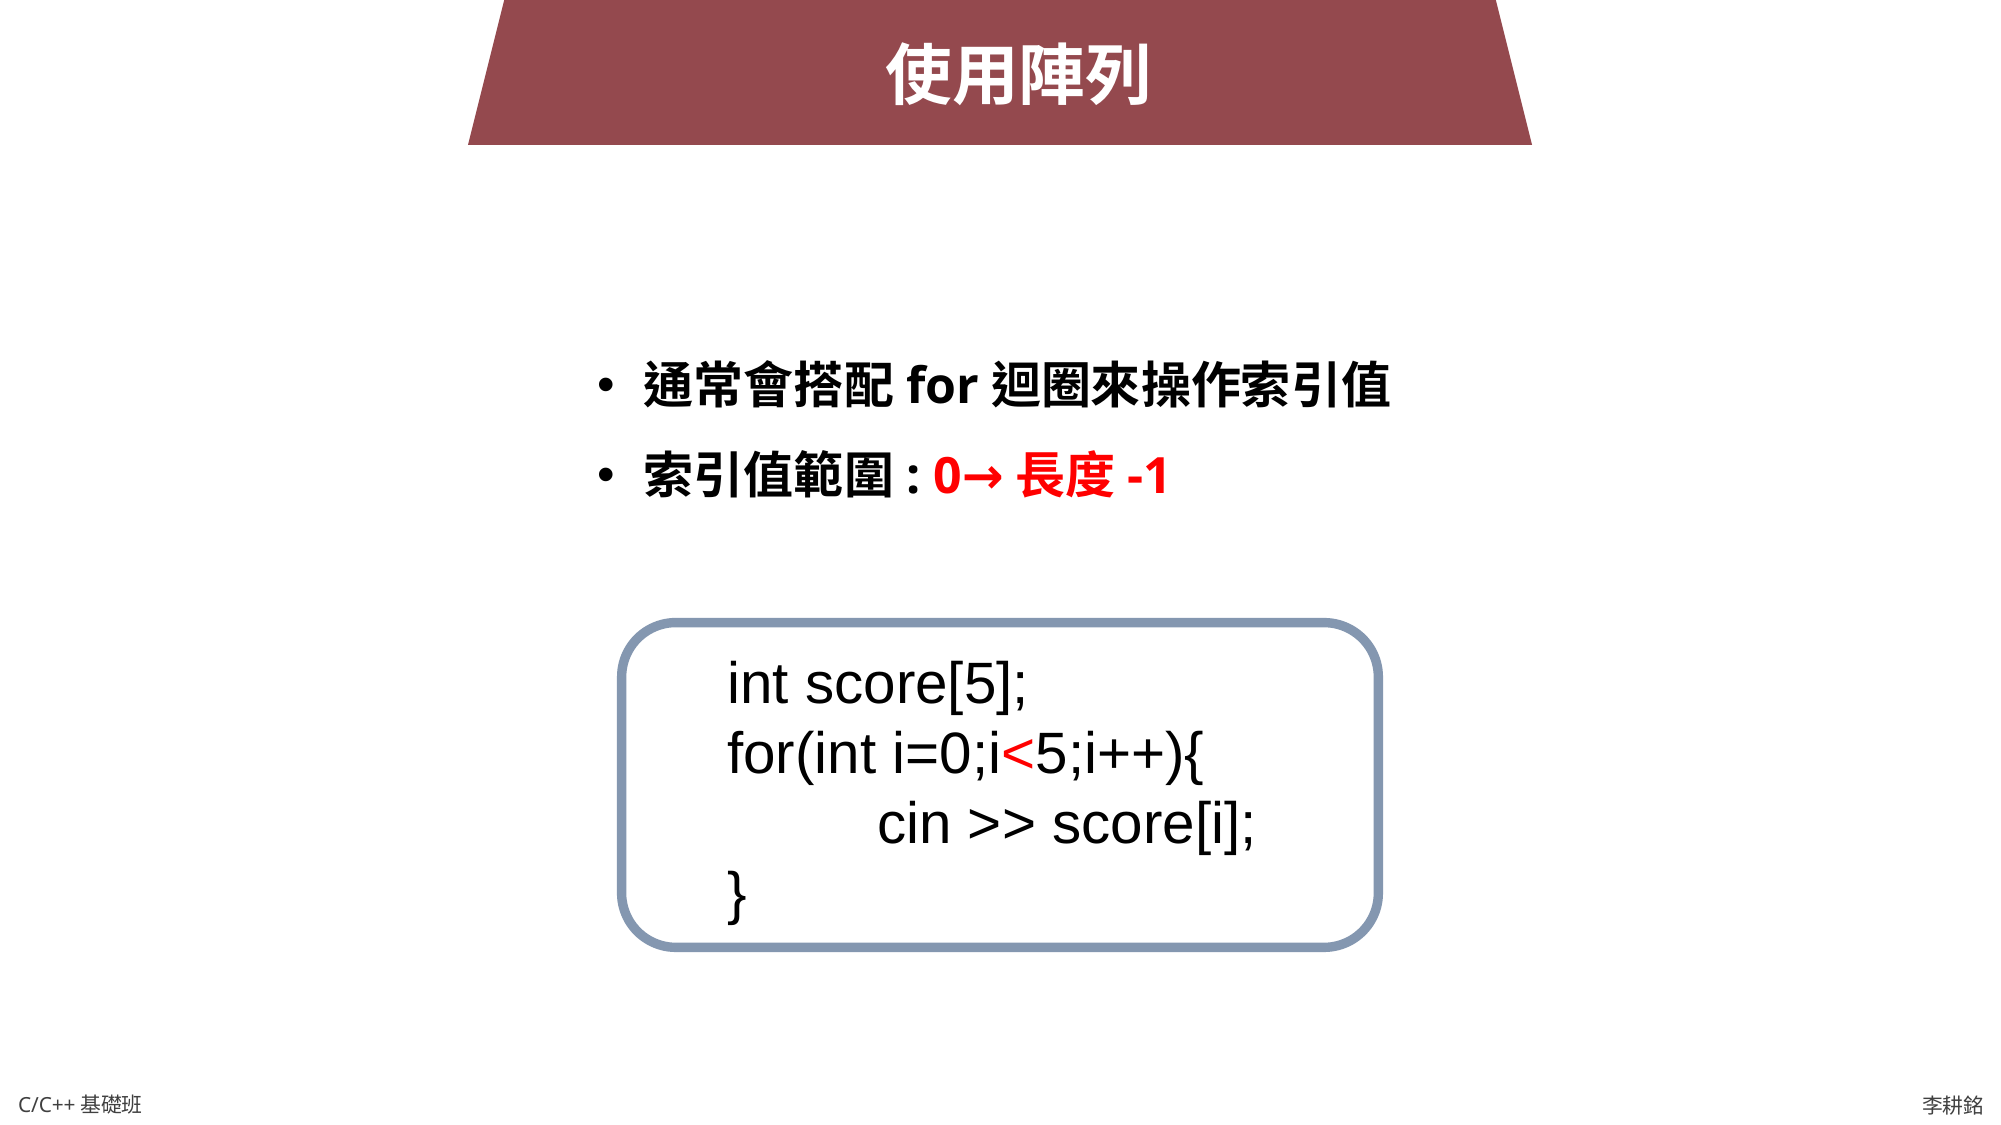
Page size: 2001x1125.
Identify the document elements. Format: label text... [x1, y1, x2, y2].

text_box 李耕銘 [1907, 1084, 2000, 1125]
text_box 使用陣列 [870, 25, 1168, 120]
text_box C/C++基礎班 [3, 1084, 158, 1125]
text_box int score[5]; for(int i=0;i<5;i++){ cin >> score[i]; } [620, 621, 1380, 949]
text_box [466, 0, 1534, 147]
text_box 通常會搭配for迴圈來操作索引值 索引值範圍: 0→長度-1 [582, 316, 1418, 512]
